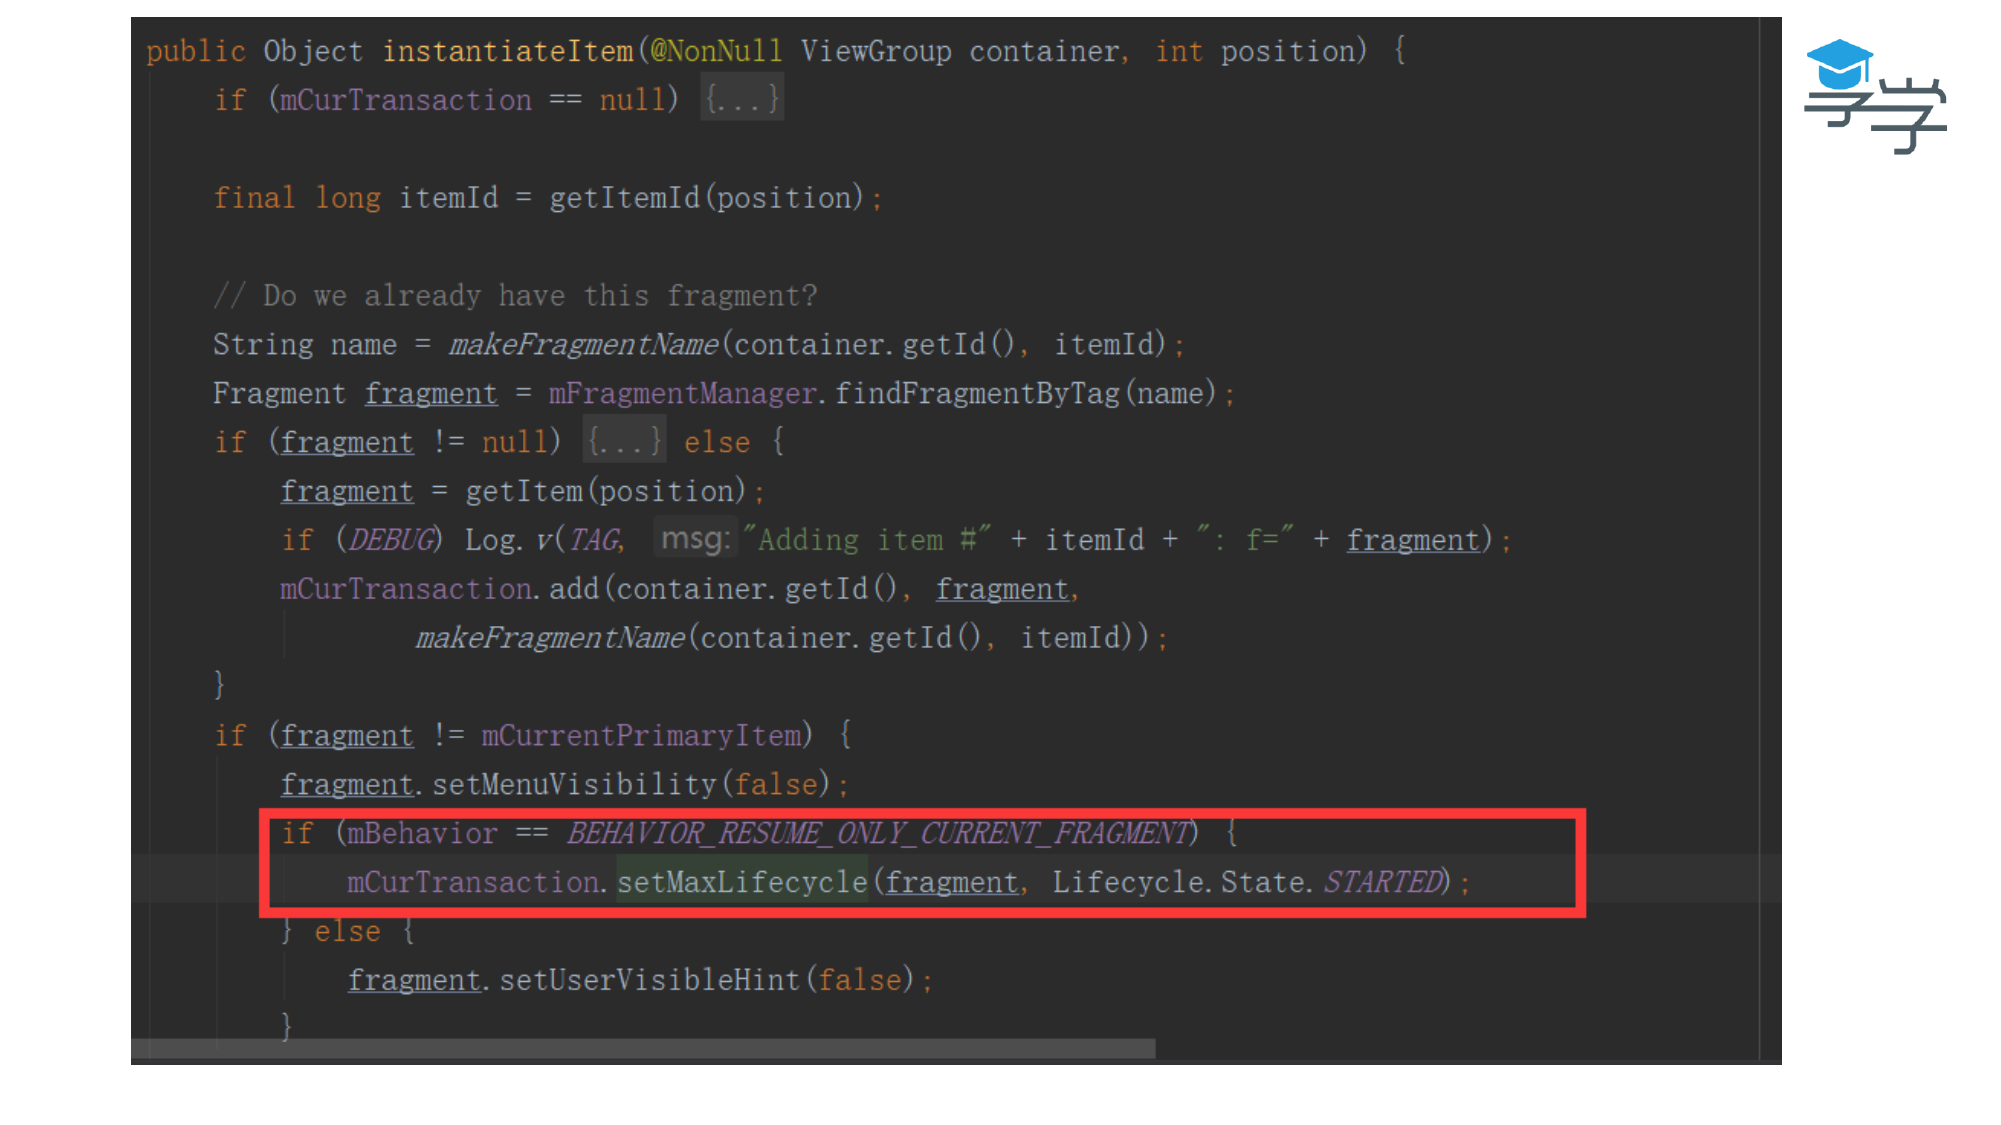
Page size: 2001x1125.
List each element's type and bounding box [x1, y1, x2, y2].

picture [1799, 20, 1952, 173]
picture [131, 17, 1782, 1065]
